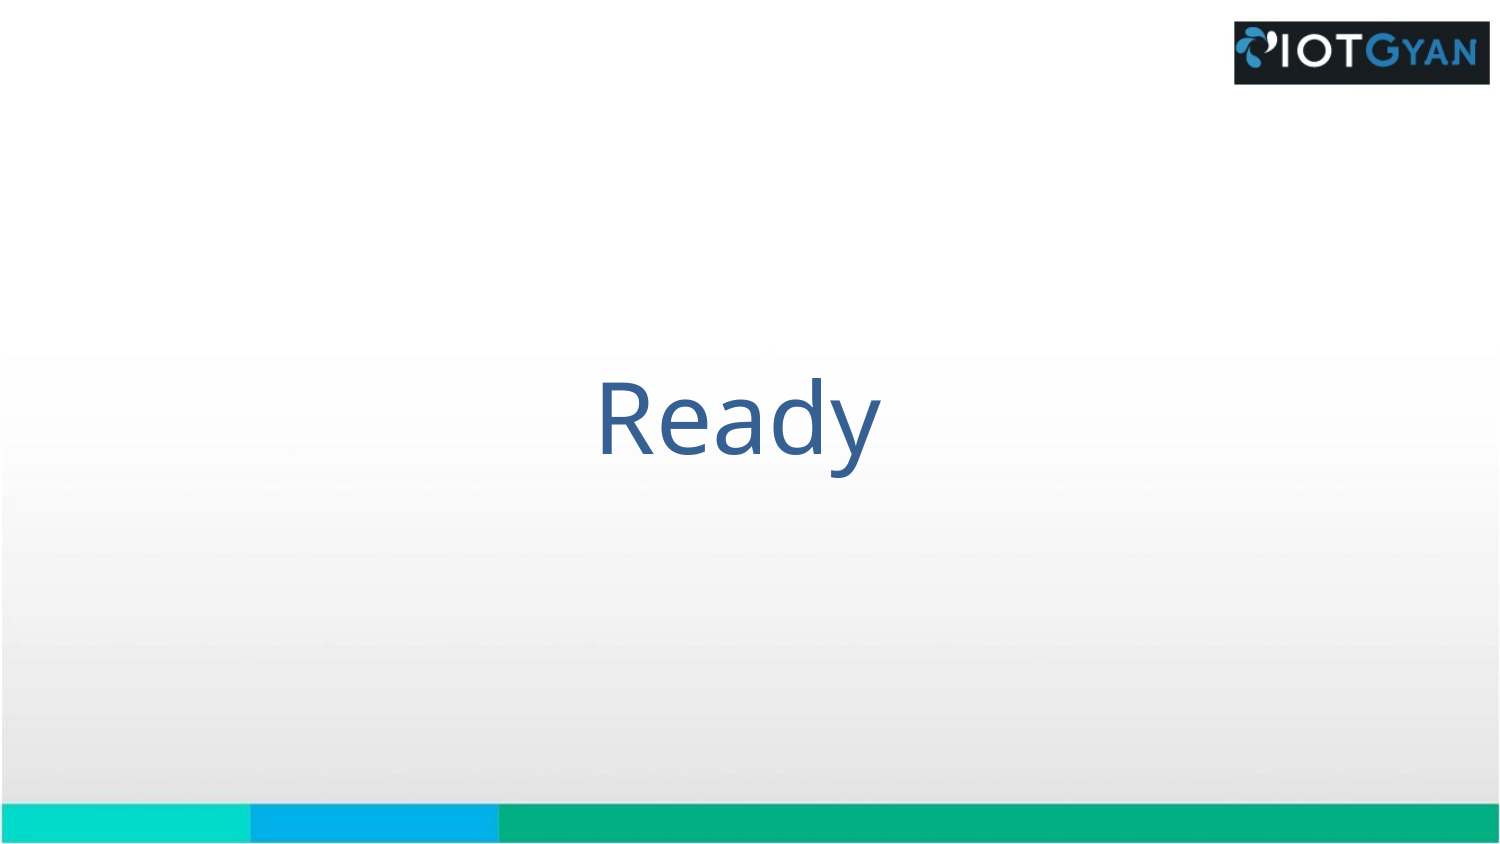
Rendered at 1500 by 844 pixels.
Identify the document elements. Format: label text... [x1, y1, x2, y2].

picture [1, 0, 1500, 844]
title Ready [62, 346, 1413, 435]
